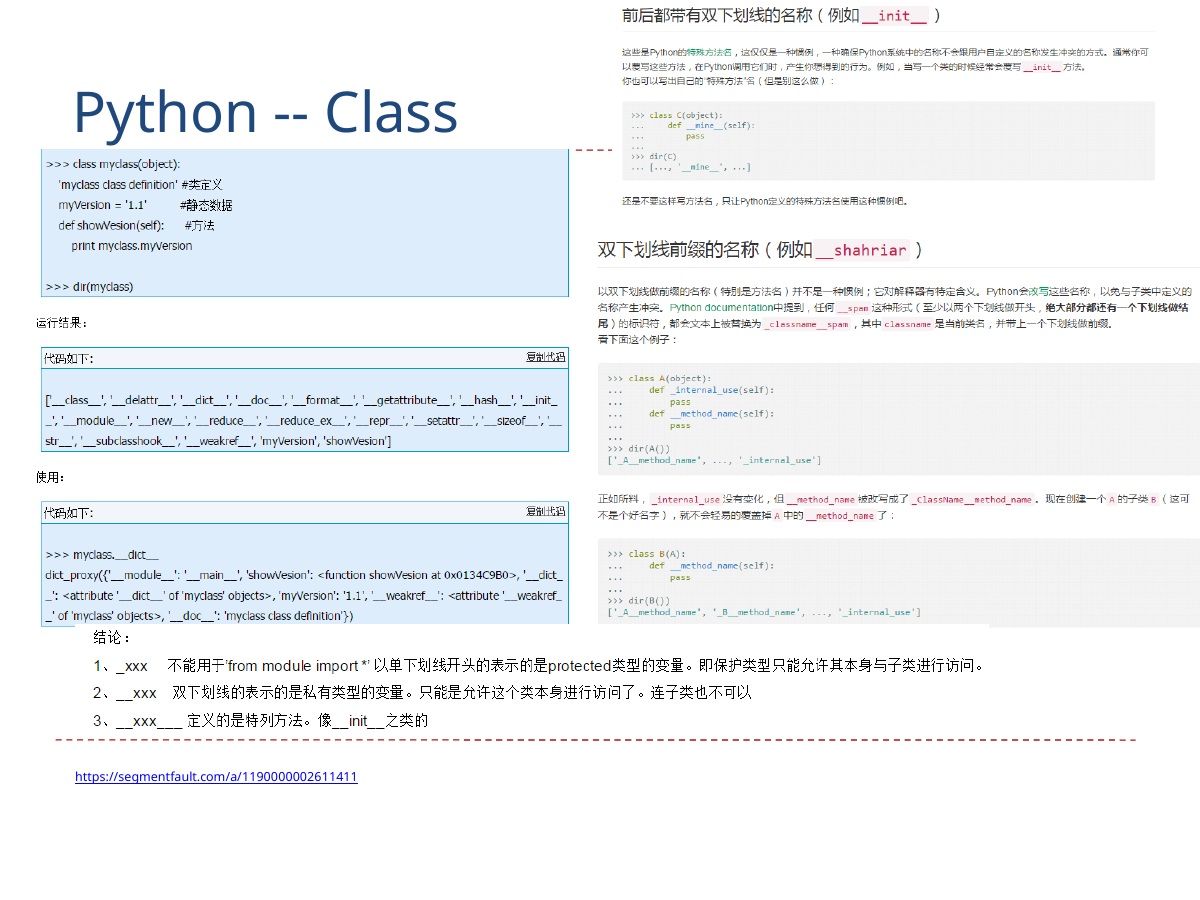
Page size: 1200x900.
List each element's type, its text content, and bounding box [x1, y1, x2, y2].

list https://segmentfault.com/a/1190000002611411 [62, 762, 1138, 888]
picture [612, 0, 1163, 209]
title Python -- Class [60, 20, 606, 150]
picture [37, 149, 1200, 732]
